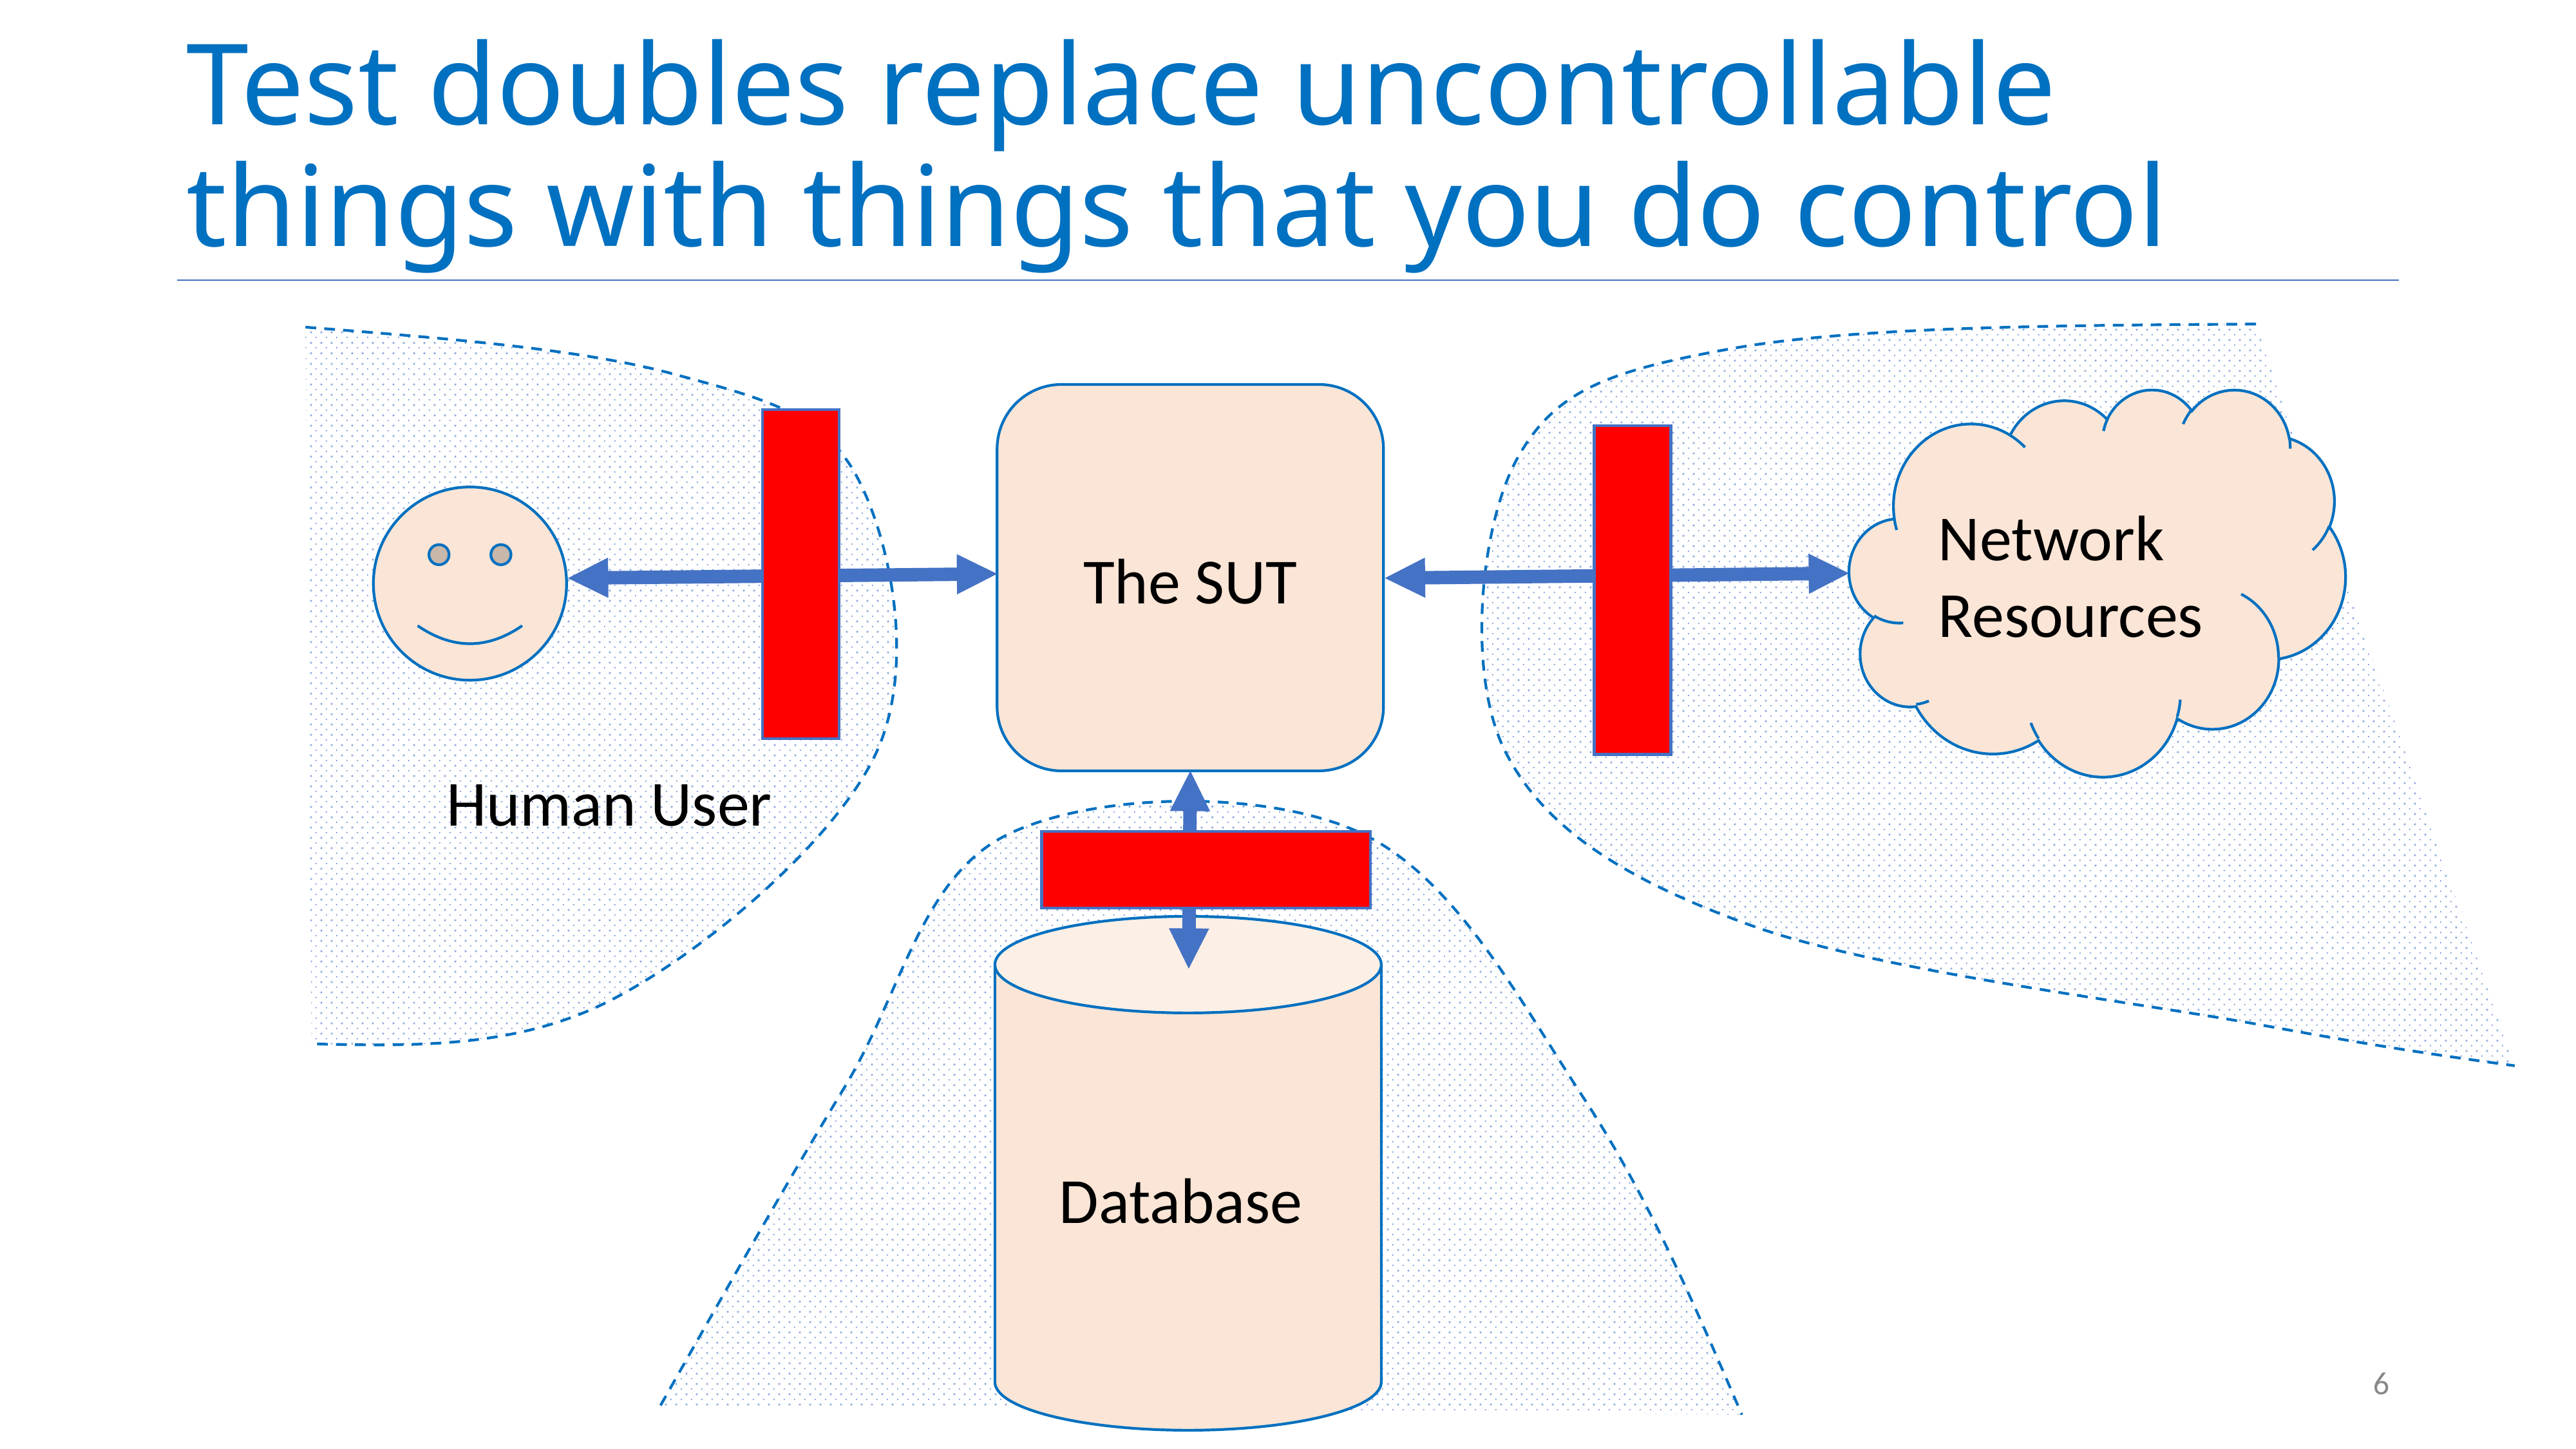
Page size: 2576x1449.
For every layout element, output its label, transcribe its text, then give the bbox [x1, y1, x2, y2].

text_box Human User [393, 752, 790, 849]
text_box [1189, 837, 1742, 1415]
text_box [1041, 831, 1370, 909]
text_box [373, 486, 567, 681]
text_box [997, 384, 1384, 772]
title Test doubles replace uncontrollable things with things that you do control [176, 0, 2400, 281]
text_box [660, 801, 1189, 1408]
text_box [839, 569, 997, 578]
text_box [762, 410, 839, 739]
slide_number 6 [2344, 1355, 2400, 1408]
text_box [1385, 574, 1481, 582]
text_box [1848, 390, 2346, 777]
text_box [305, 327, 897, 1045]
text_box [1481, 323, 2515, 1066]
text_box [567, 574, 762, 582]
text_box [994, 916, 1382, 1431]
text_box [1190, 801, 1358, 831]
text_box [1186, 772, 1195, 831]
